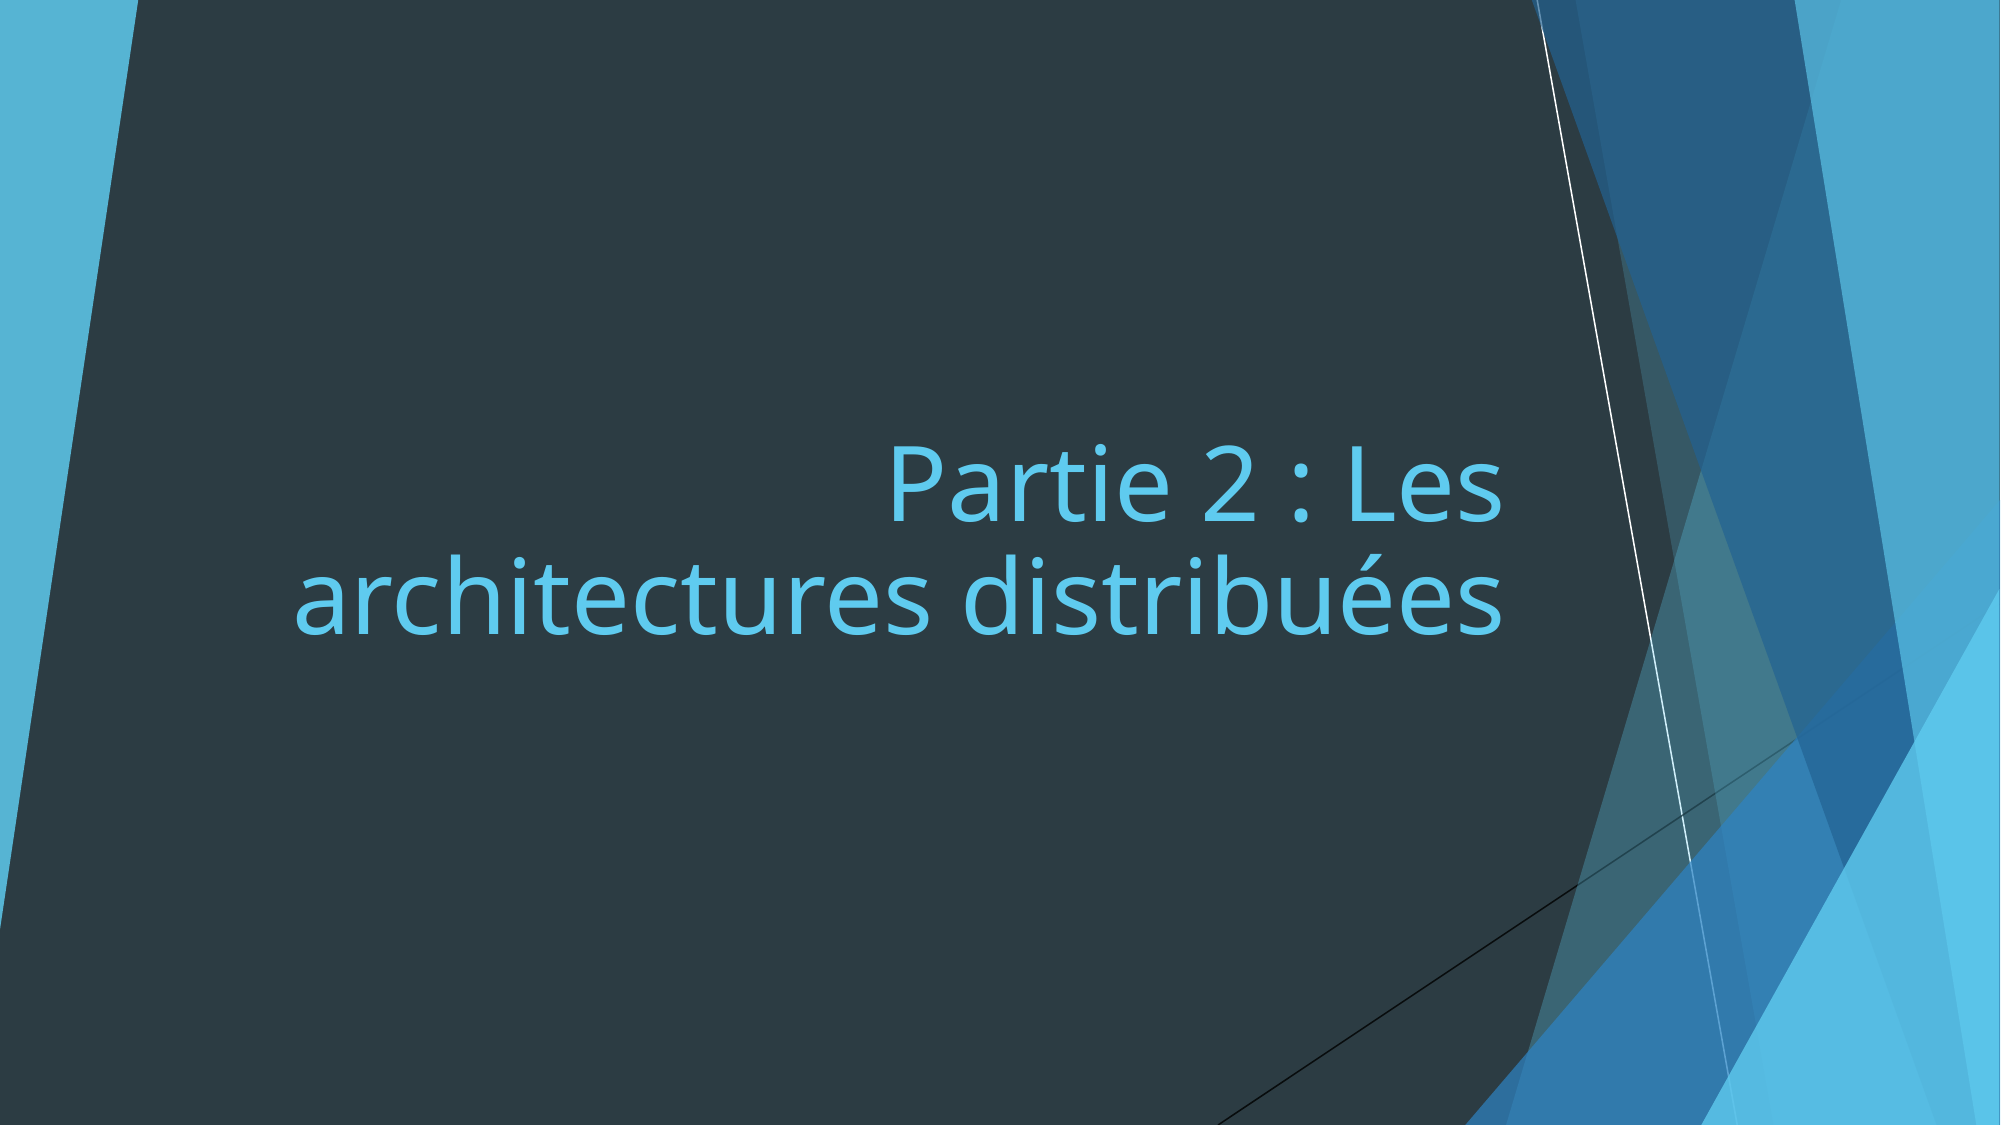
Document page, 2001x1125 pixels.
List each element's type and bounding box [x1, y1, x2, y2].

text_box [0, 0, 2000, 1125]
